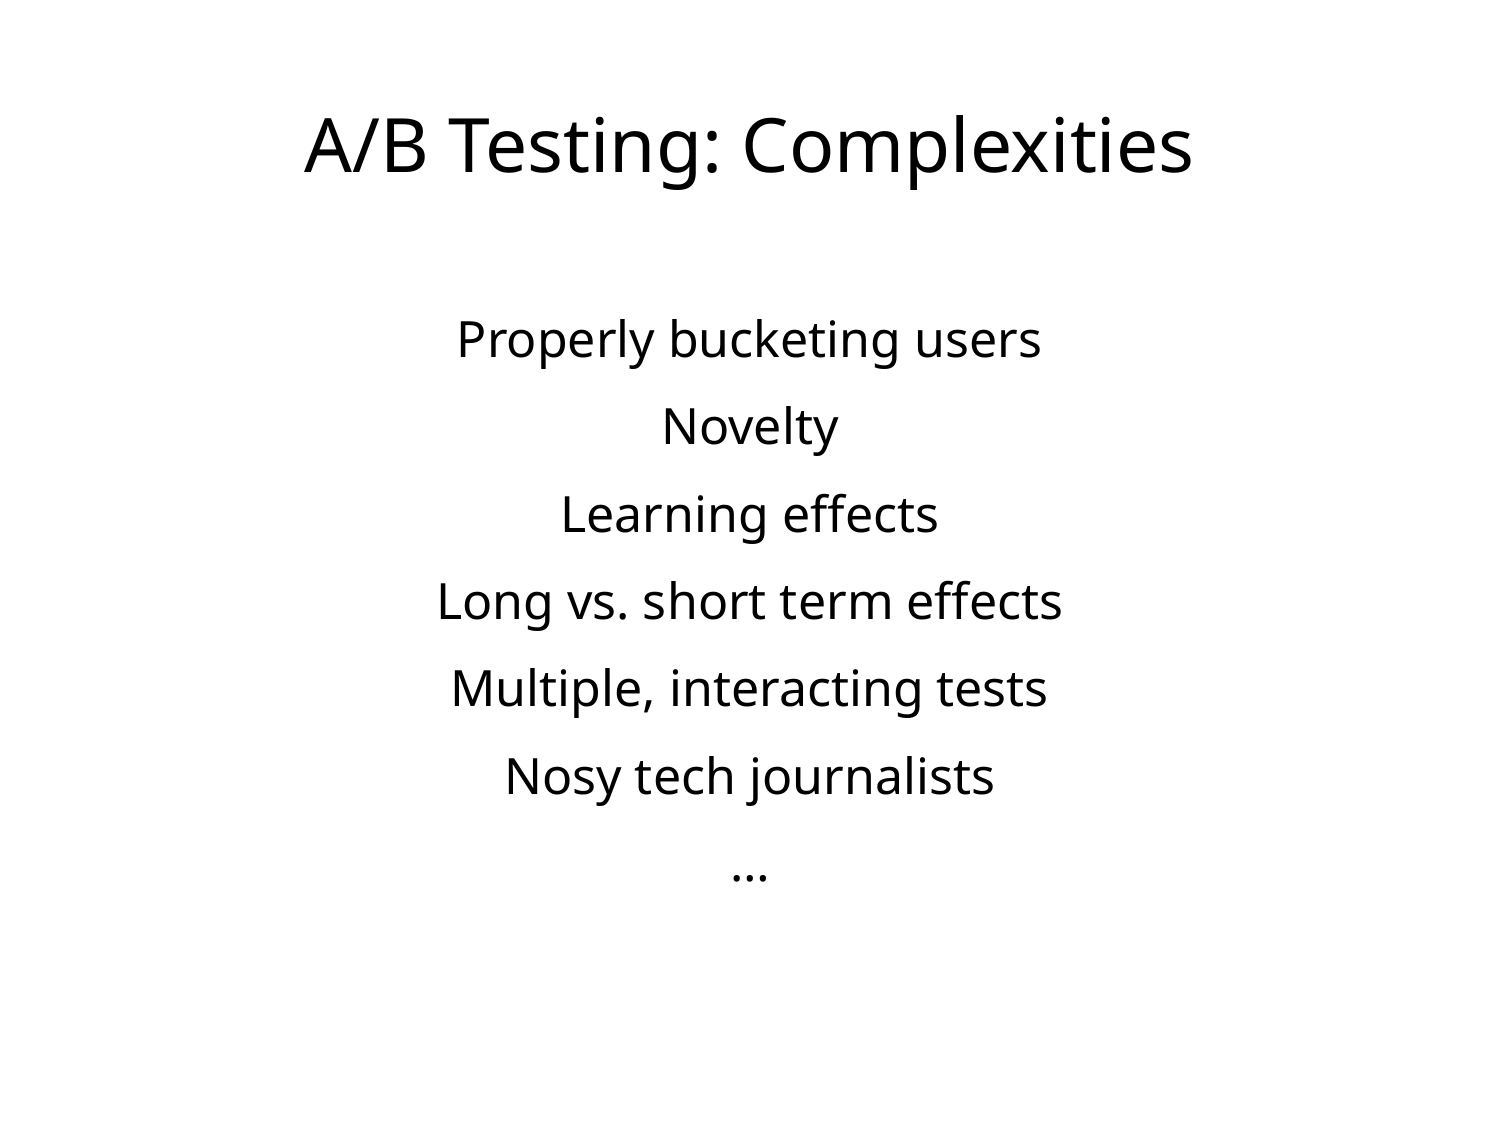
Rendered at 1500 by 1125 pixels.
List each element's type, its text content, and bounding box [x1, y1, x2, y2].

text_box Learning effects [0, 474, 1500, 550]
text_box Nosy tech journalists [0, 736, 1500, 812]
text_box … [0, 824, 1500, 899]
text_box Long vs. short term effects [0, 561, 1500, 637]
text_box A/B Testing: Complexities [0, 90, 1500, 203]
text_box Properly bucketing users [0, 299, 1500, 375]
text_box Novelty [0, 387, 1500, 463]
text_box Multiple, interacting tests [0, 649, 1500, 724]
